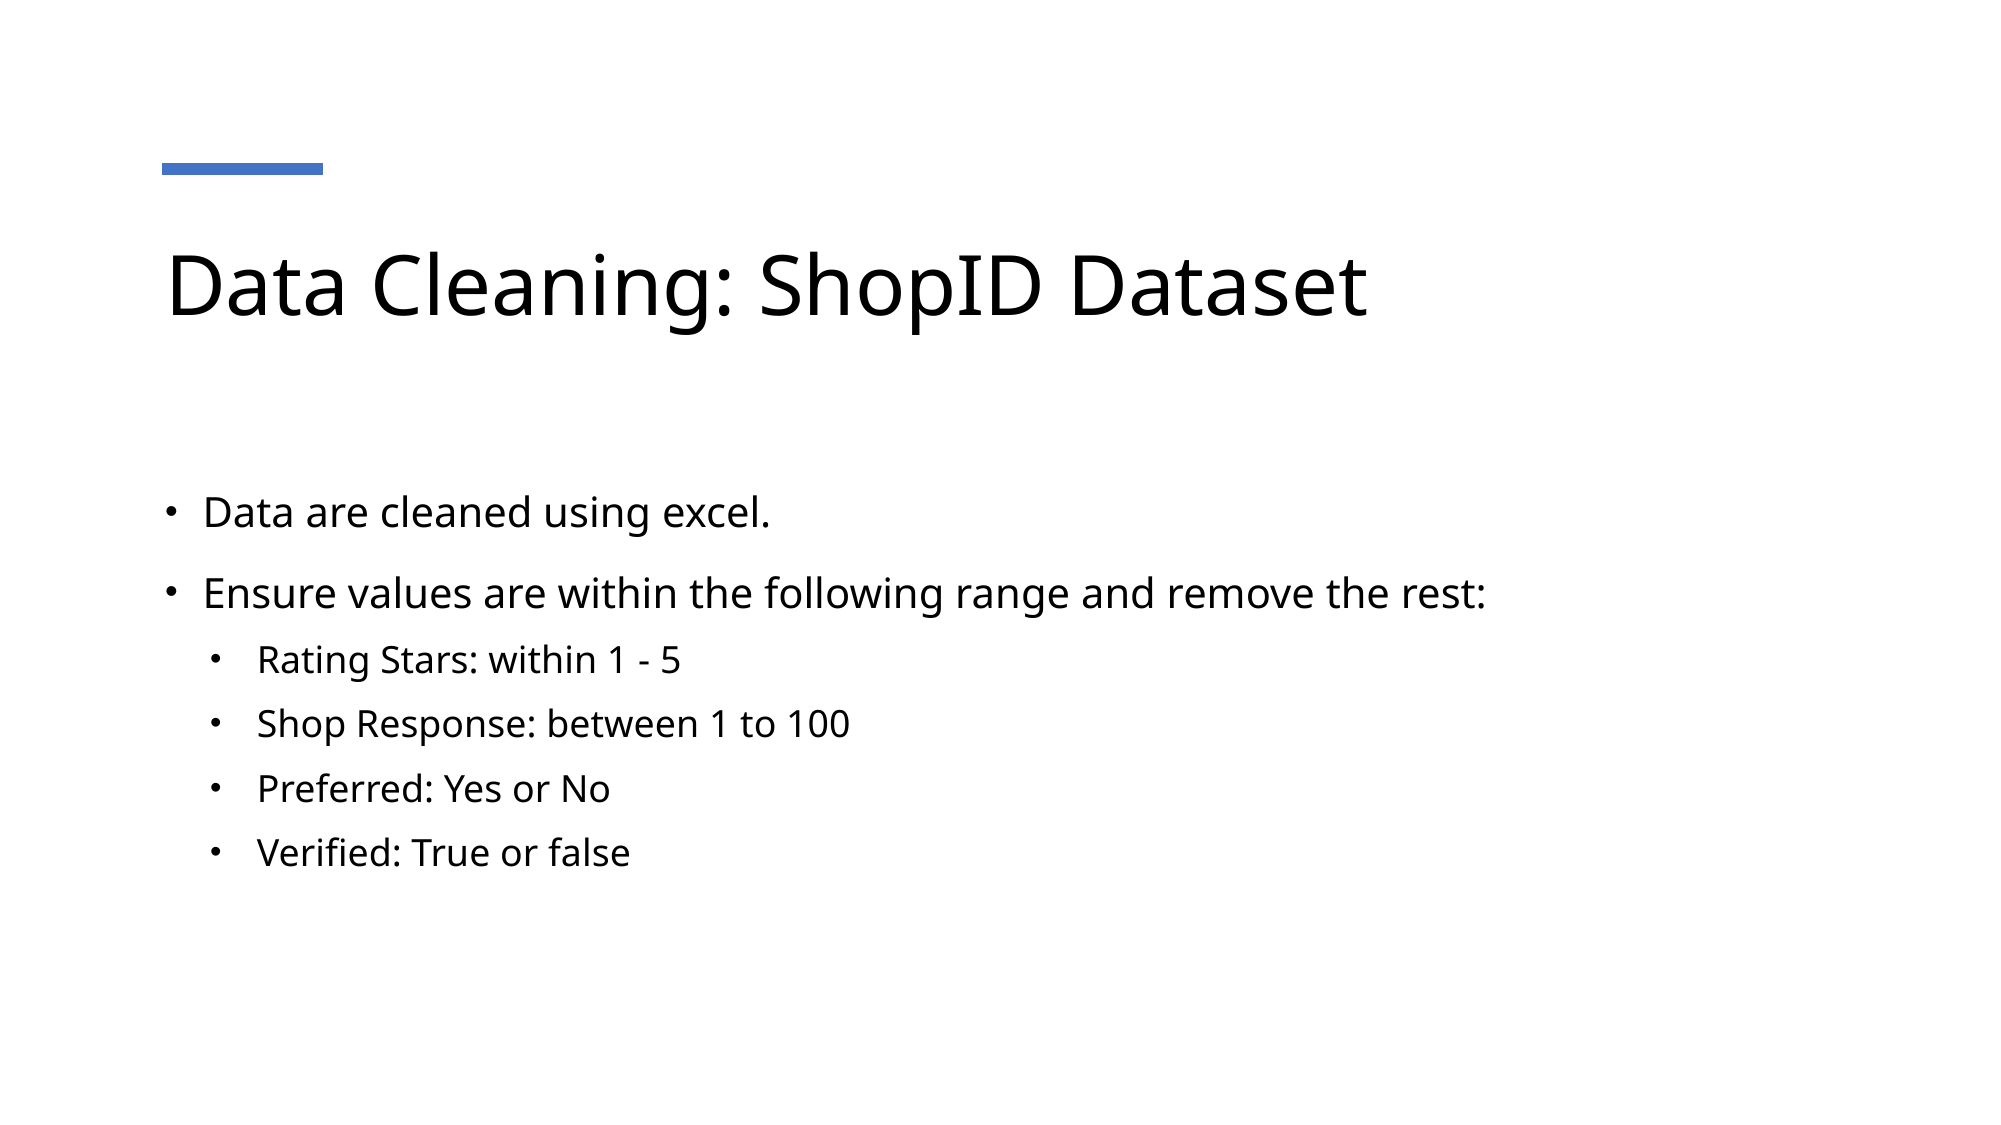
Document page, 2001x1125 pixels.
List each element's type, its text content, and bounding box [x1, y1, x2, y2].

list Data are cleaned using excel. Ensure values are within the following range and remove the rest: Rating Stars: within 1 - 5 Shop Response: between 1 to 100 Preferred: Yes or No Verified: True or false [150, 468, 1850, 975]
title Data Cleaning: ShopID Dataset [150, 224, 1850, 441]
